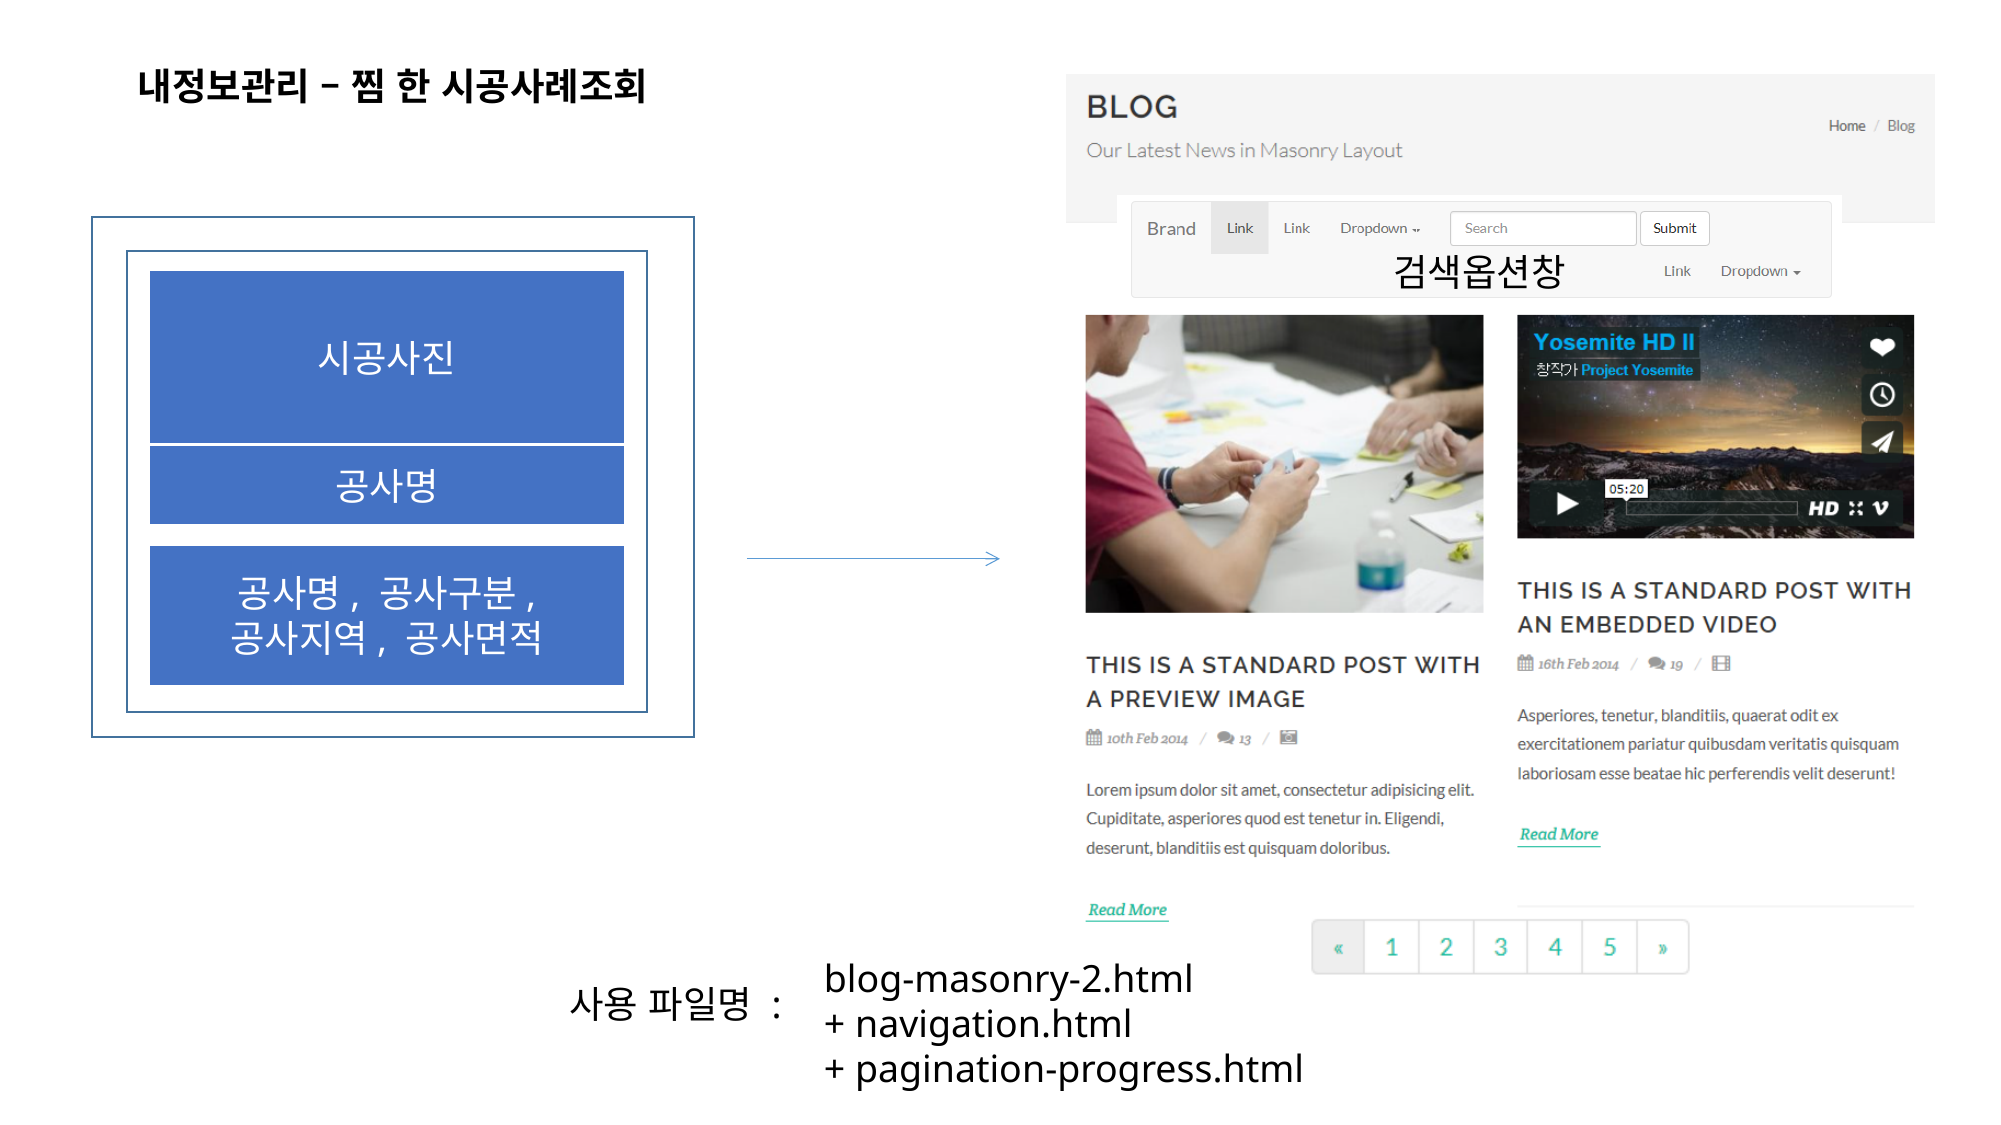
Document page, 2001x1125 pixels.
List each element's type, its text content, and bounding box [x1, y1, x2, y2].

text_box 사용 파일명 : [554, 973, 874, 1033]
picture [1066, 74, 1935, 990]
text_box blog-masonry-2.html + navigation.html + pagination-progress.html [809, 947, 1690, 1098]
text_box 내정보관리 – 찜 한 시공사례조회 [122, 55, 791, 116]
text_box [126, 250, 647, 712]
text_box [91, 216, 695, 738]
